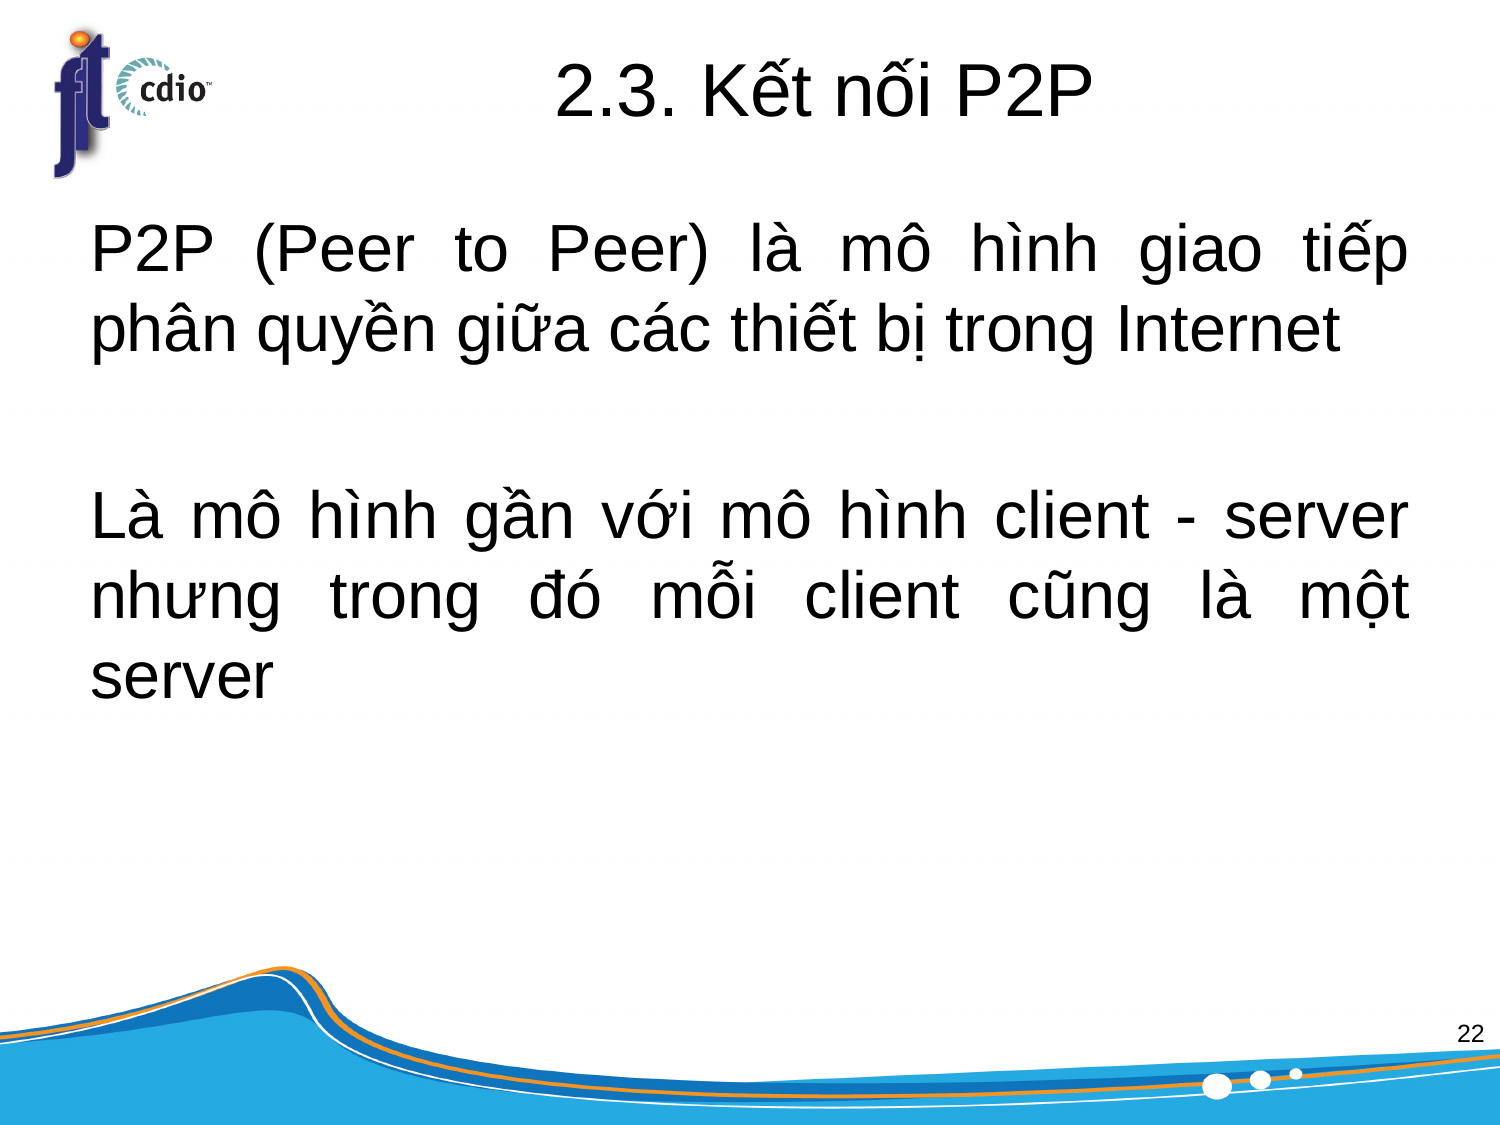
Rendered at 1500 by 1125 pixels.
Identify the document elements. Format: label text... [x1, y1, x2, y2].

list P2P (Peer to Peer) là mô hình giao tiếp phân quyền giữa các thiết bị trong Internet Là mô hình gần với mô hình client - server nhưng trong đó mỗi client cũng là một server [75, 197, 1425, 977]
title 2.3. Kết nối P2P [226, 6, 1425, 166]
picture [0, 0, 1500, 1125]
slide_number 22 [1149, 1002, 1500, 1063]
